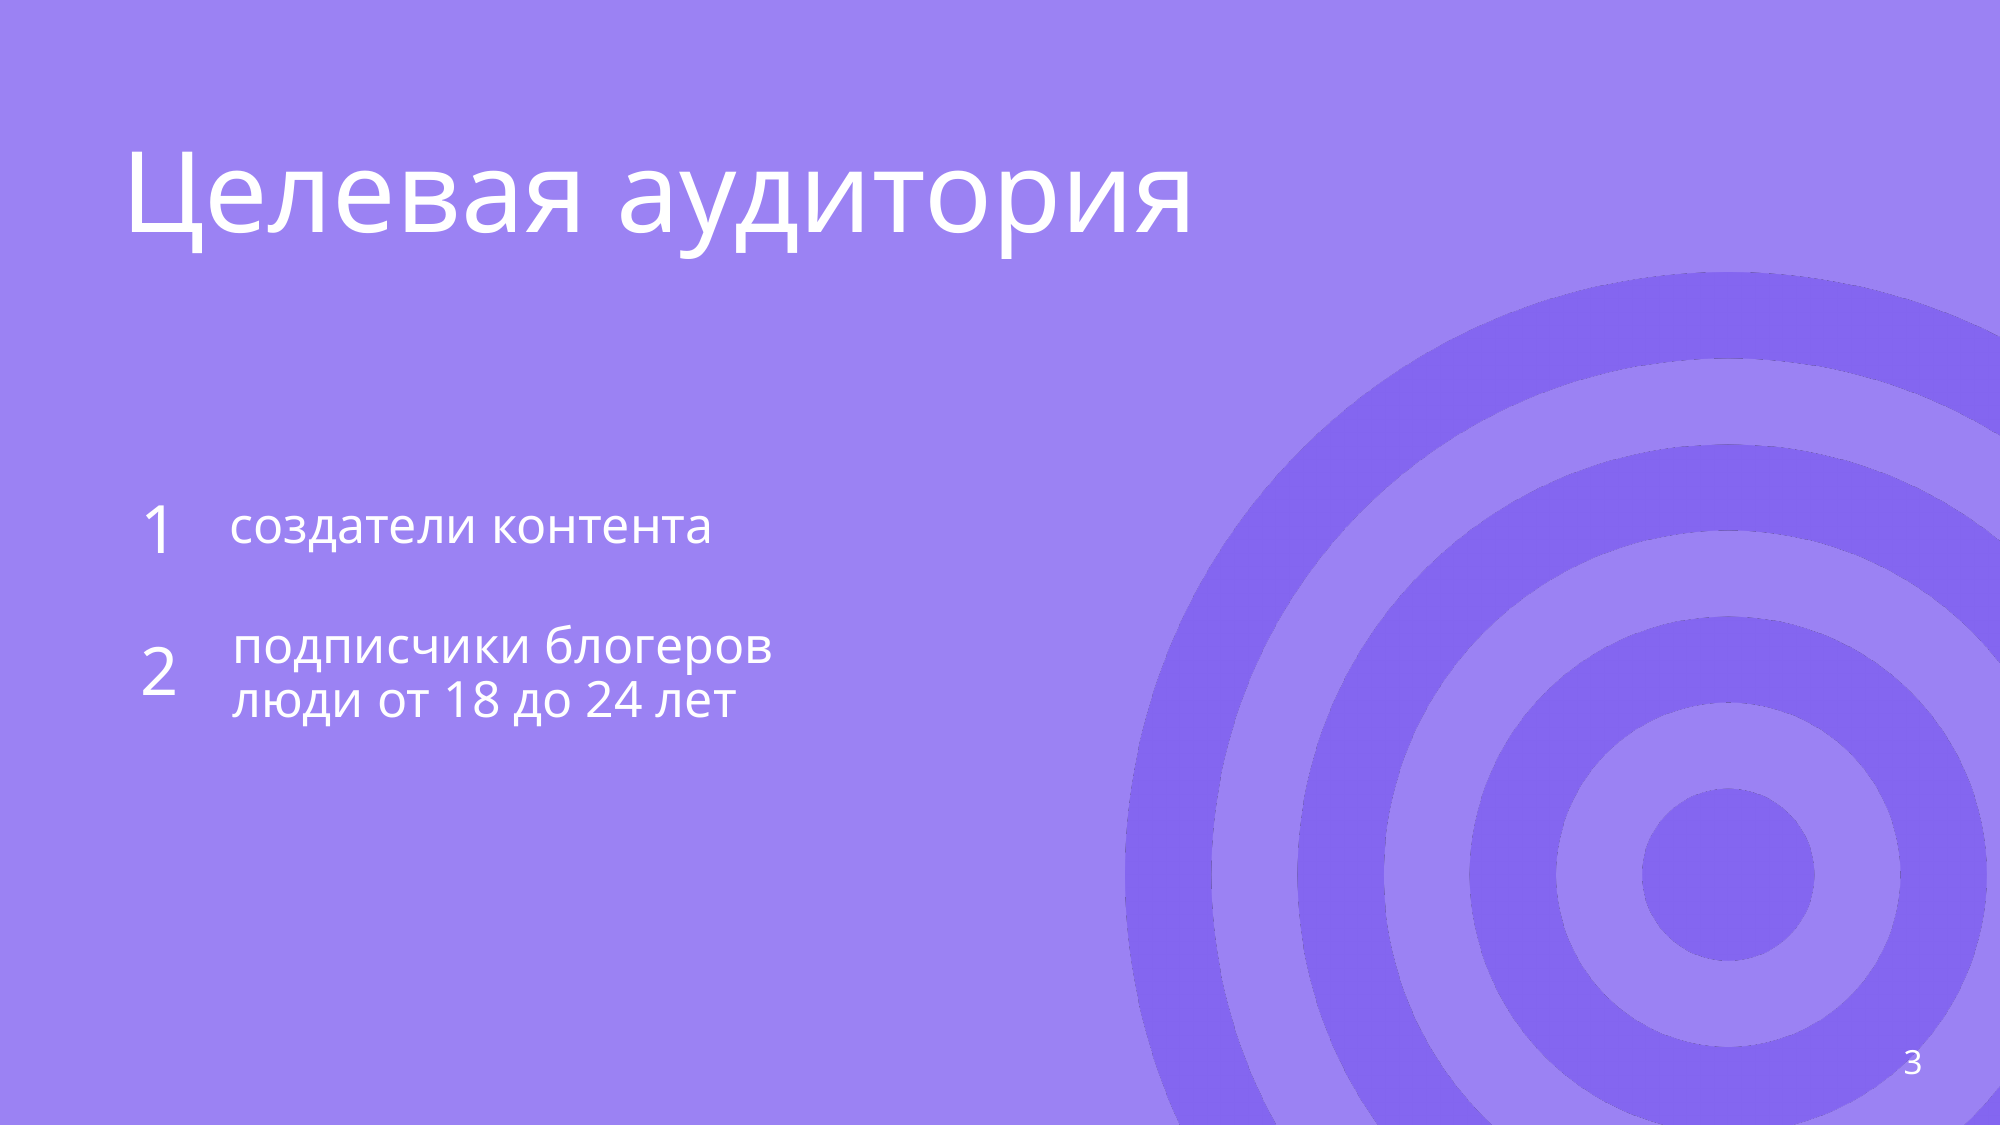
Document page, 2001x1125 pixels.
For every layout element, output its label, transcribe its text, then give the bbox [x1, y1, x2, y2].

text_box создатели контента [215, 492, 1125, 562]
picture [1125, 272, 2000, 1125]
list подписчики блогеров люди от 18 до 24 лет [217, 612, 1125, 781]
text_box Целевая аудитория [106, 78, 1922, 296]
text_box 1 [125, 488, 1125, 576]
text_box 2 [125, 630, 217, 718]
